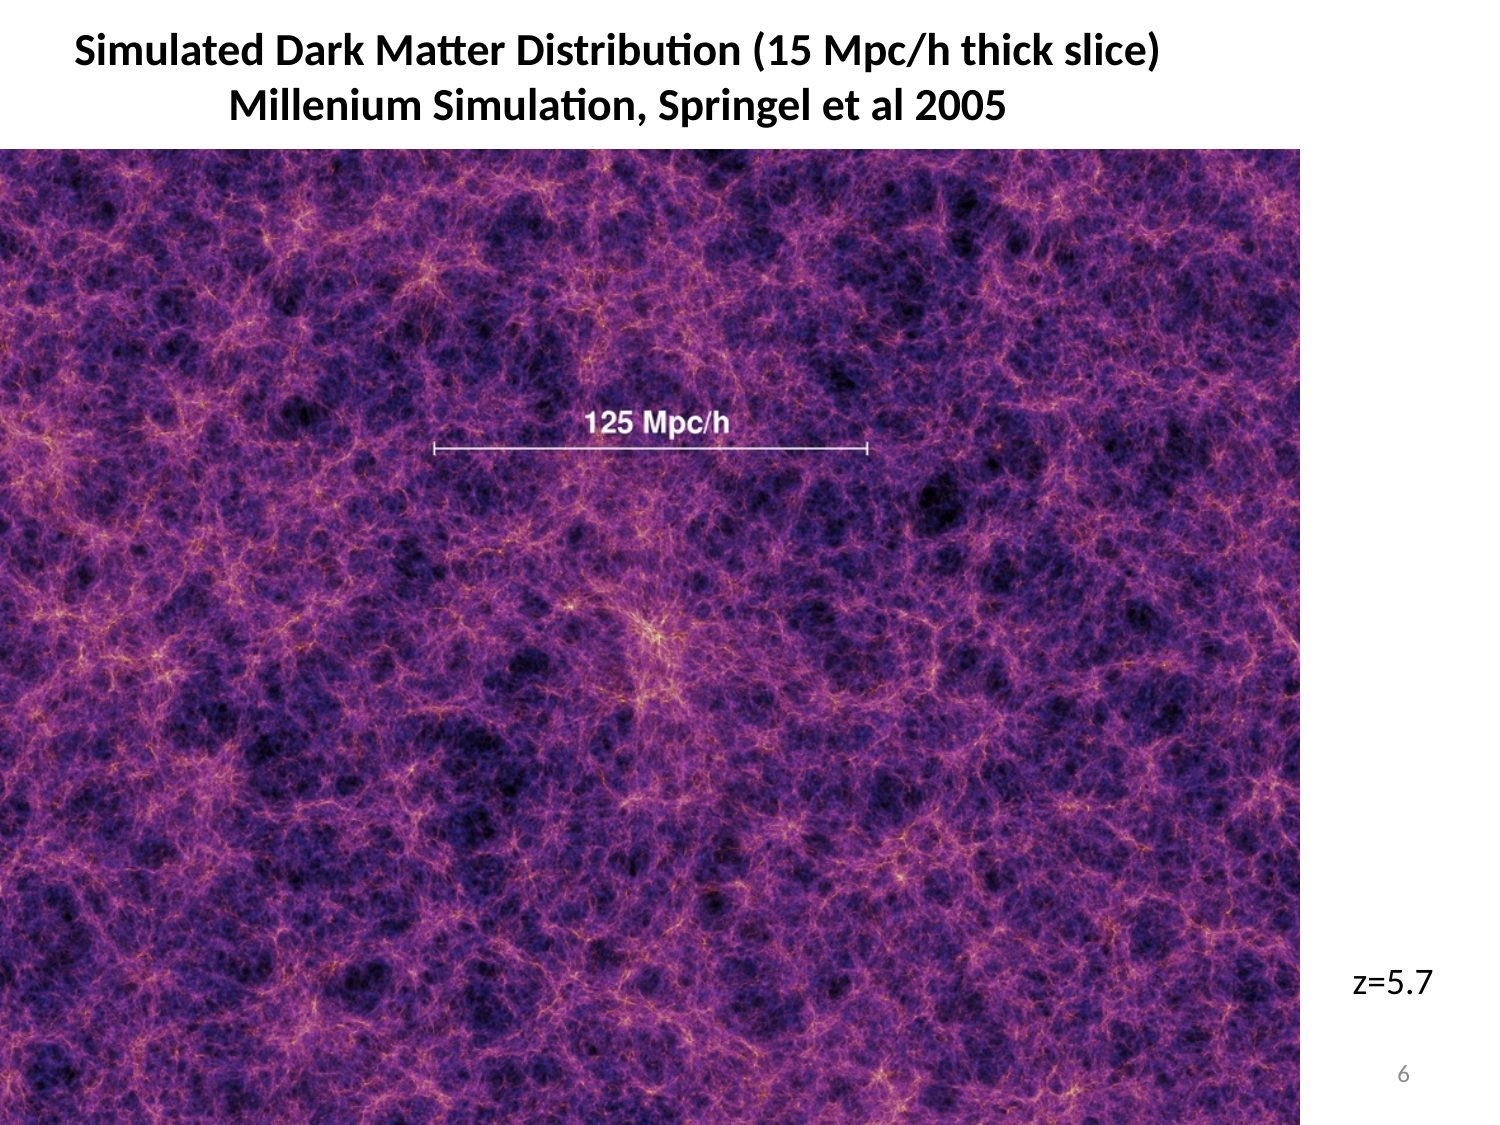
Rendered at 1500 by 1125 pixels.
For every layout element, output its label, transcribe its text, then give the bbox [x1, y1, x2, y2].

picture [0, 149, 1301, 1125]
text_box z=5.7 [1338, 949, 1449, 1010]
text_box Simulated Dark Matter Distribution (15 Mpc/h thick slice) Millenium Simulation, Springel et al 2005 [59, 12, 1177, 138]
slide_number 6 [1305, 1042, 1425, 1103]
